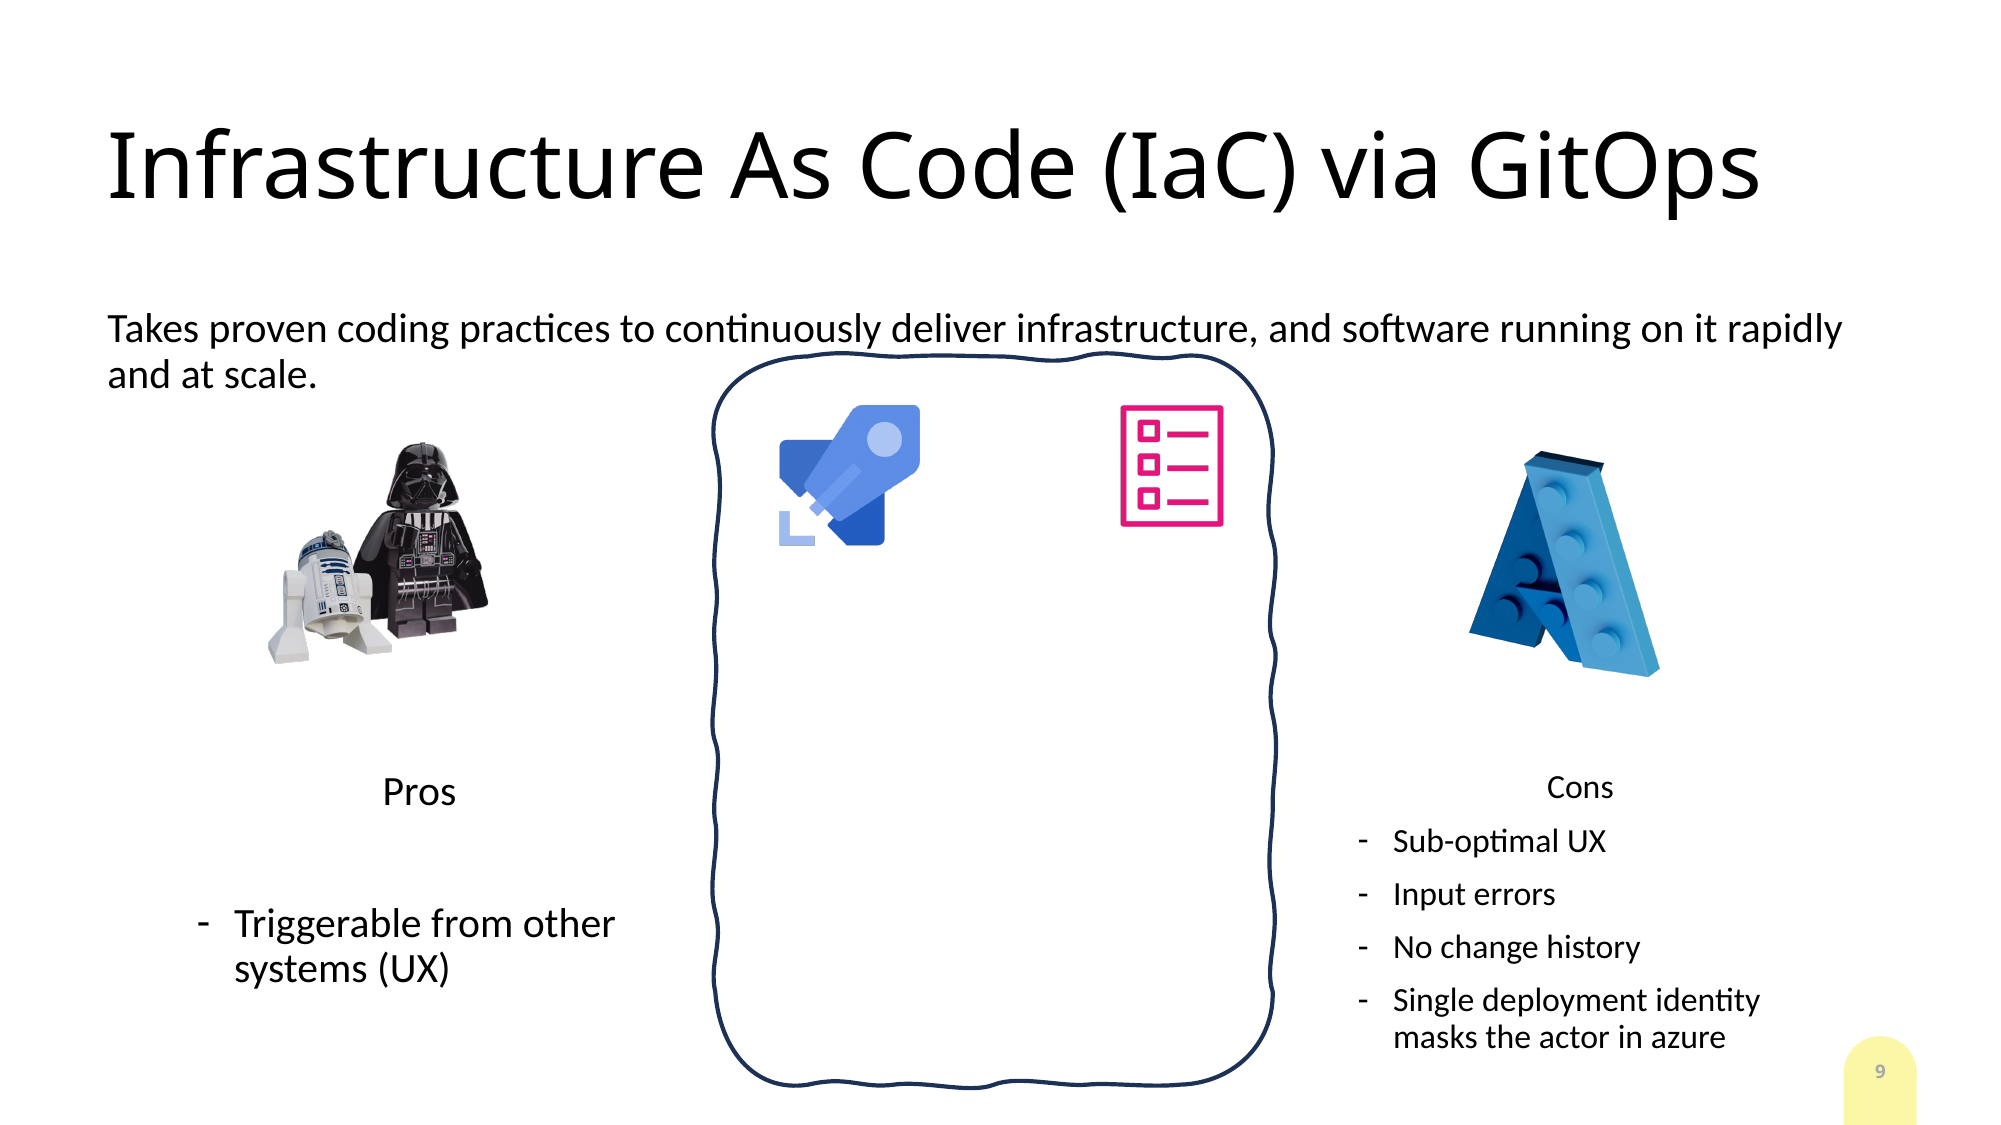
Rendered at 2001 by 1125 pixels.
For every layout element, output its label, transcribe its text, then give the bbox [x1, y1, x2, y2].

text_box [711, 352, 1278, 1090]
picture [762, 387, 937, 563]
slide_number 9 [1853, 1042, 1908, 1103]
text_box Cons Sub-optimal UX Input errors No change history Single deployment identity masks the actor in azure [1342, 762, 1819, 1066]
text_box Pros Triggerable from other systems (UX) [181, 761, 658, 1065]
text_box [235, 434, 494, 691]
list Takes proven coding practices to continuously deliver infrastructure, and software running on it rapidly and at scale. [92, 299, 1908, 414]
picture [1419, 401, 1742, 724]
picture [1104, 388, 1238, 542]
title Infrastructure As Code (IaC) via GitOps [92, 59, 1908, 278]
